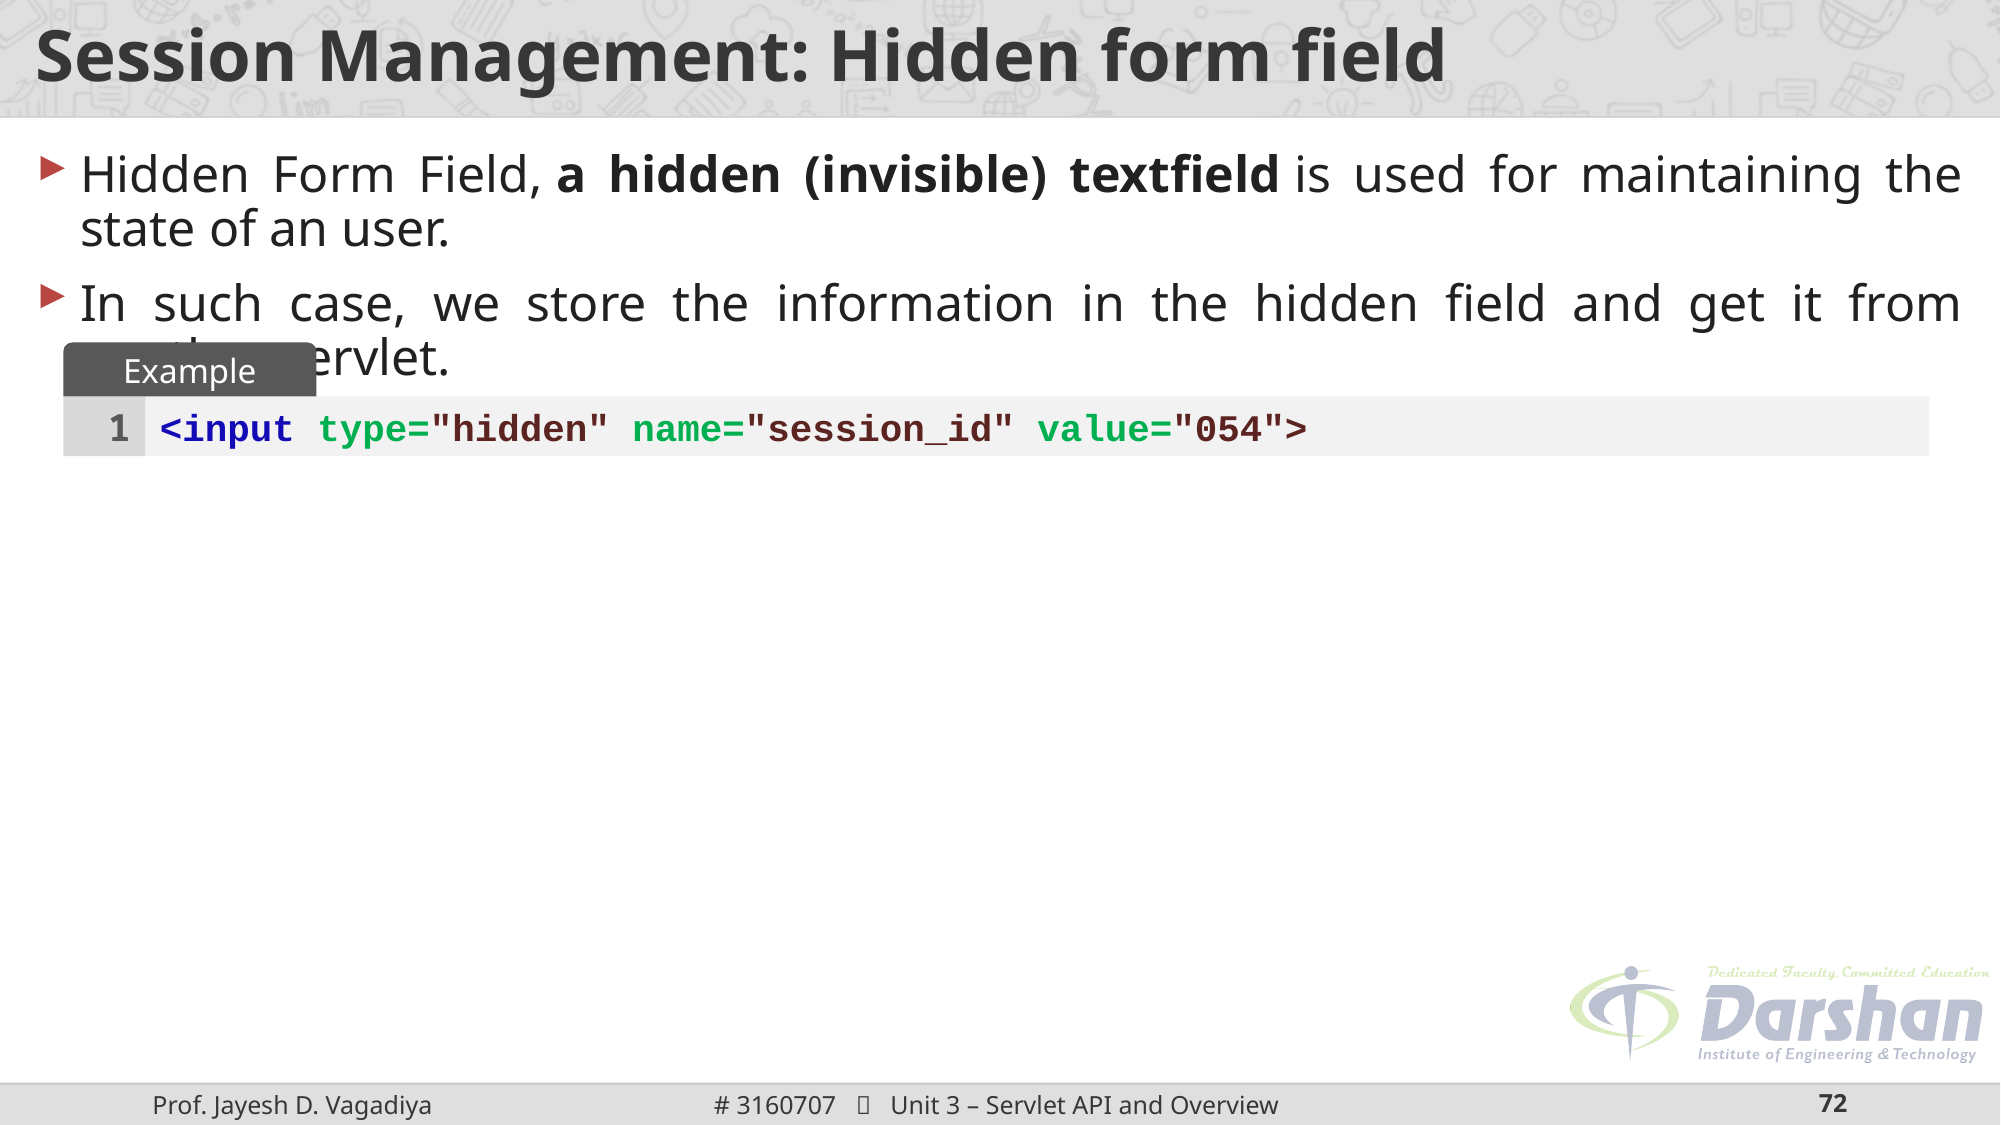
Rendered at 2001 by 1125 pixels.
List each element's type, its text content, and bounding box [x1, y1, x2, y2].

list Hidden Form Field, a hidden (invisible) textfield is used for maintaining the state of an user. In such case, we store the information in the hidden field and get it from another servlet. [21, 141, 1979, 1059]
text_box Example [62, 341, 318, 398]
text_box <input type="hidden" name="session_id" value="054"> [146, 396, 1930, 457]
title Session Management: Hidden form field [0, 0, 2000, 117]
text_box 1 [63, 398, 146, 457]
text_box 1 2 3 4 5 6 7 8 9 10 11 12 13 14 15 16 17 18 19 20 21 22 23 [1570, 966, 1990, 1063]
